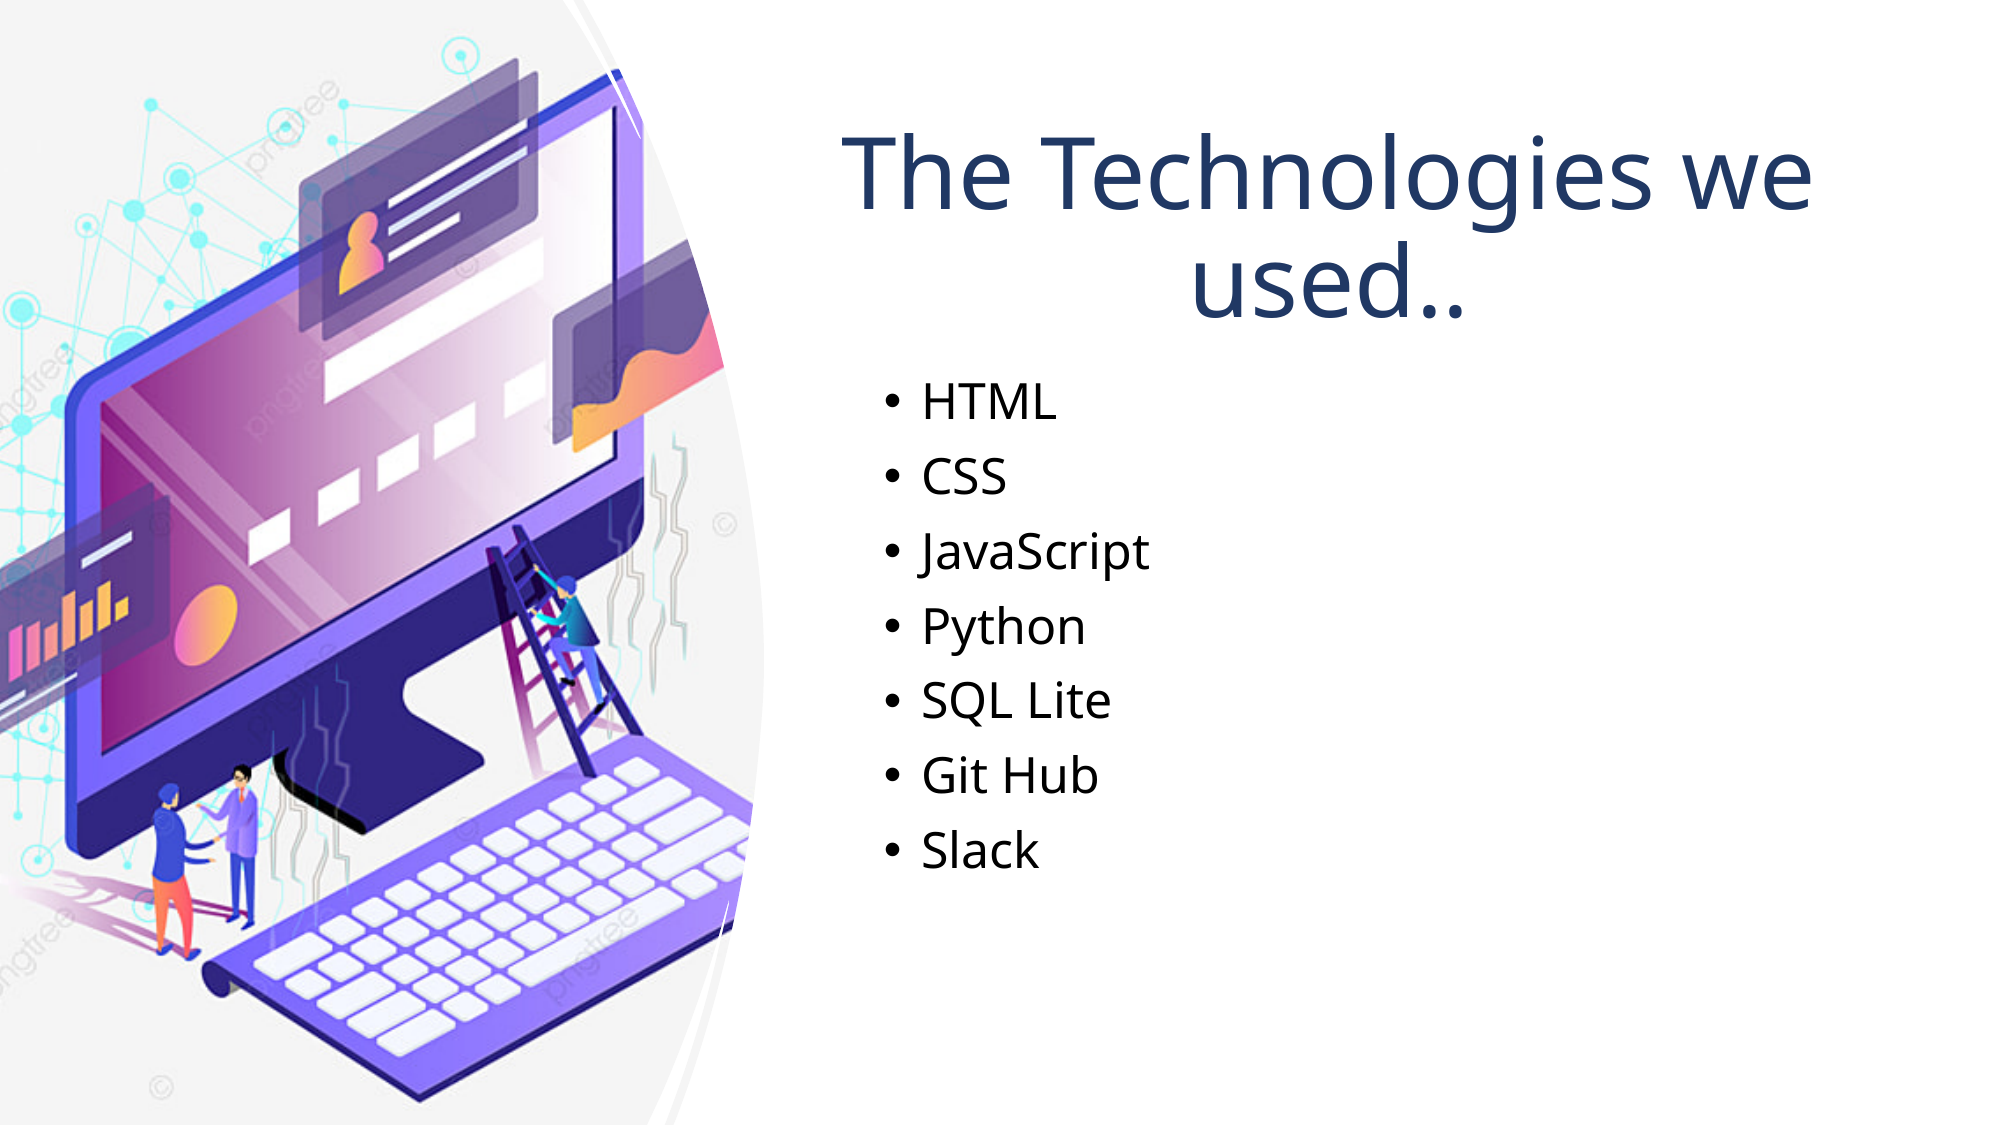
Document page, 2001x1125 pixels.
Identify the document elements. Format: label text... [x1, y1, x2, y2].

picture [0, 0, 764, 1125]
title The Technologies we used.. [764, 53, 1895, 347]
list HTML CSS JavaScript Python SQL Lite Git Hub Slack [869, 368, 1895, 941]
